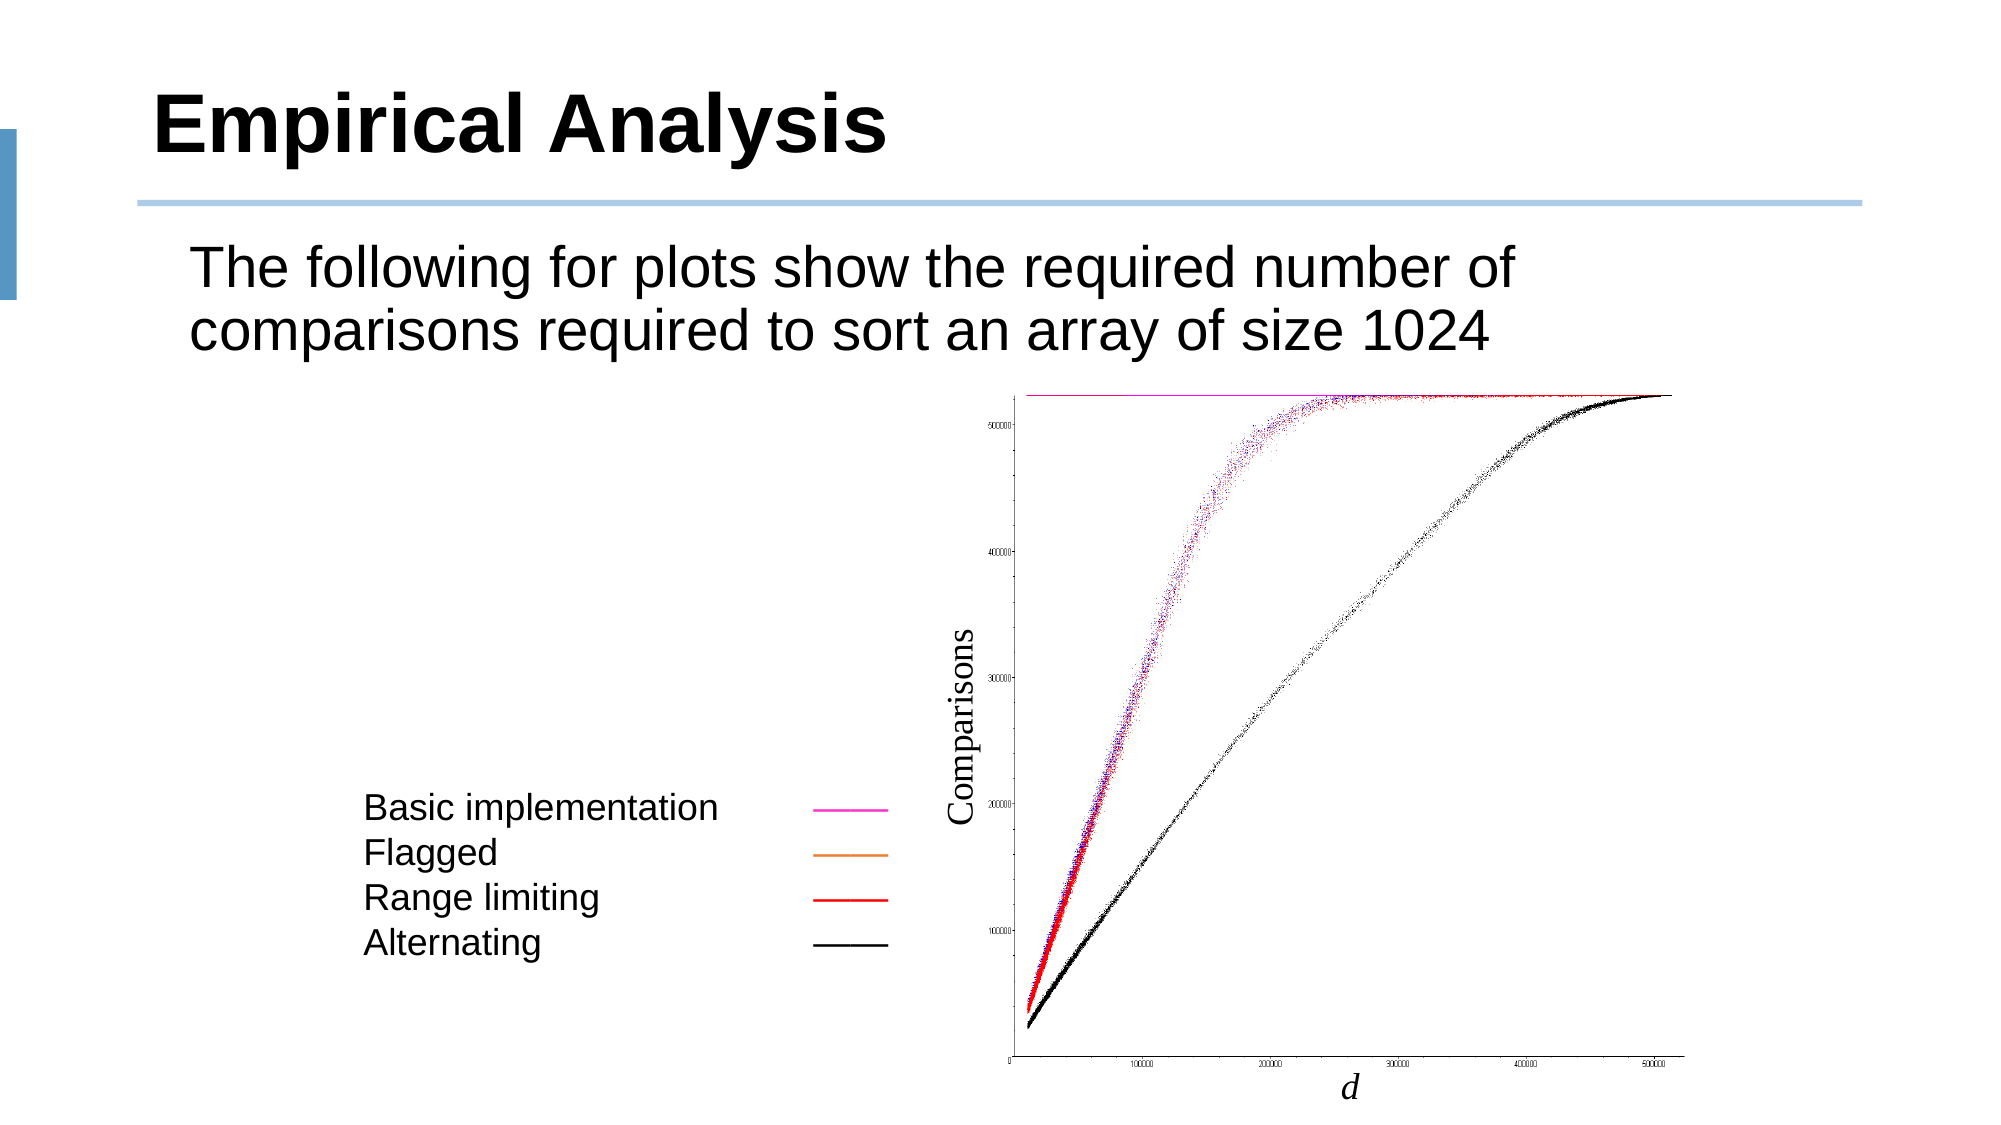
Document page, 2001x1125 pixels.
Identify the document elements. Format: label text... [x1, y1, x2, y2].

text_box d [1326, 1076, 1375, 1115]
picture [987, 386, 1686, 1076]
text_box Comparisons [927, 613, 987, 842]
title Empirical Analysis [137, 42, 1863, 208]
text_box Basic implementation —— Flagged —— Range limiting —— Alternating —— [348, 775, 904, 971]
list The following for plots show the required number of comparisons required to sort an array of size 1024 [137, 229, 1863, 1014]
